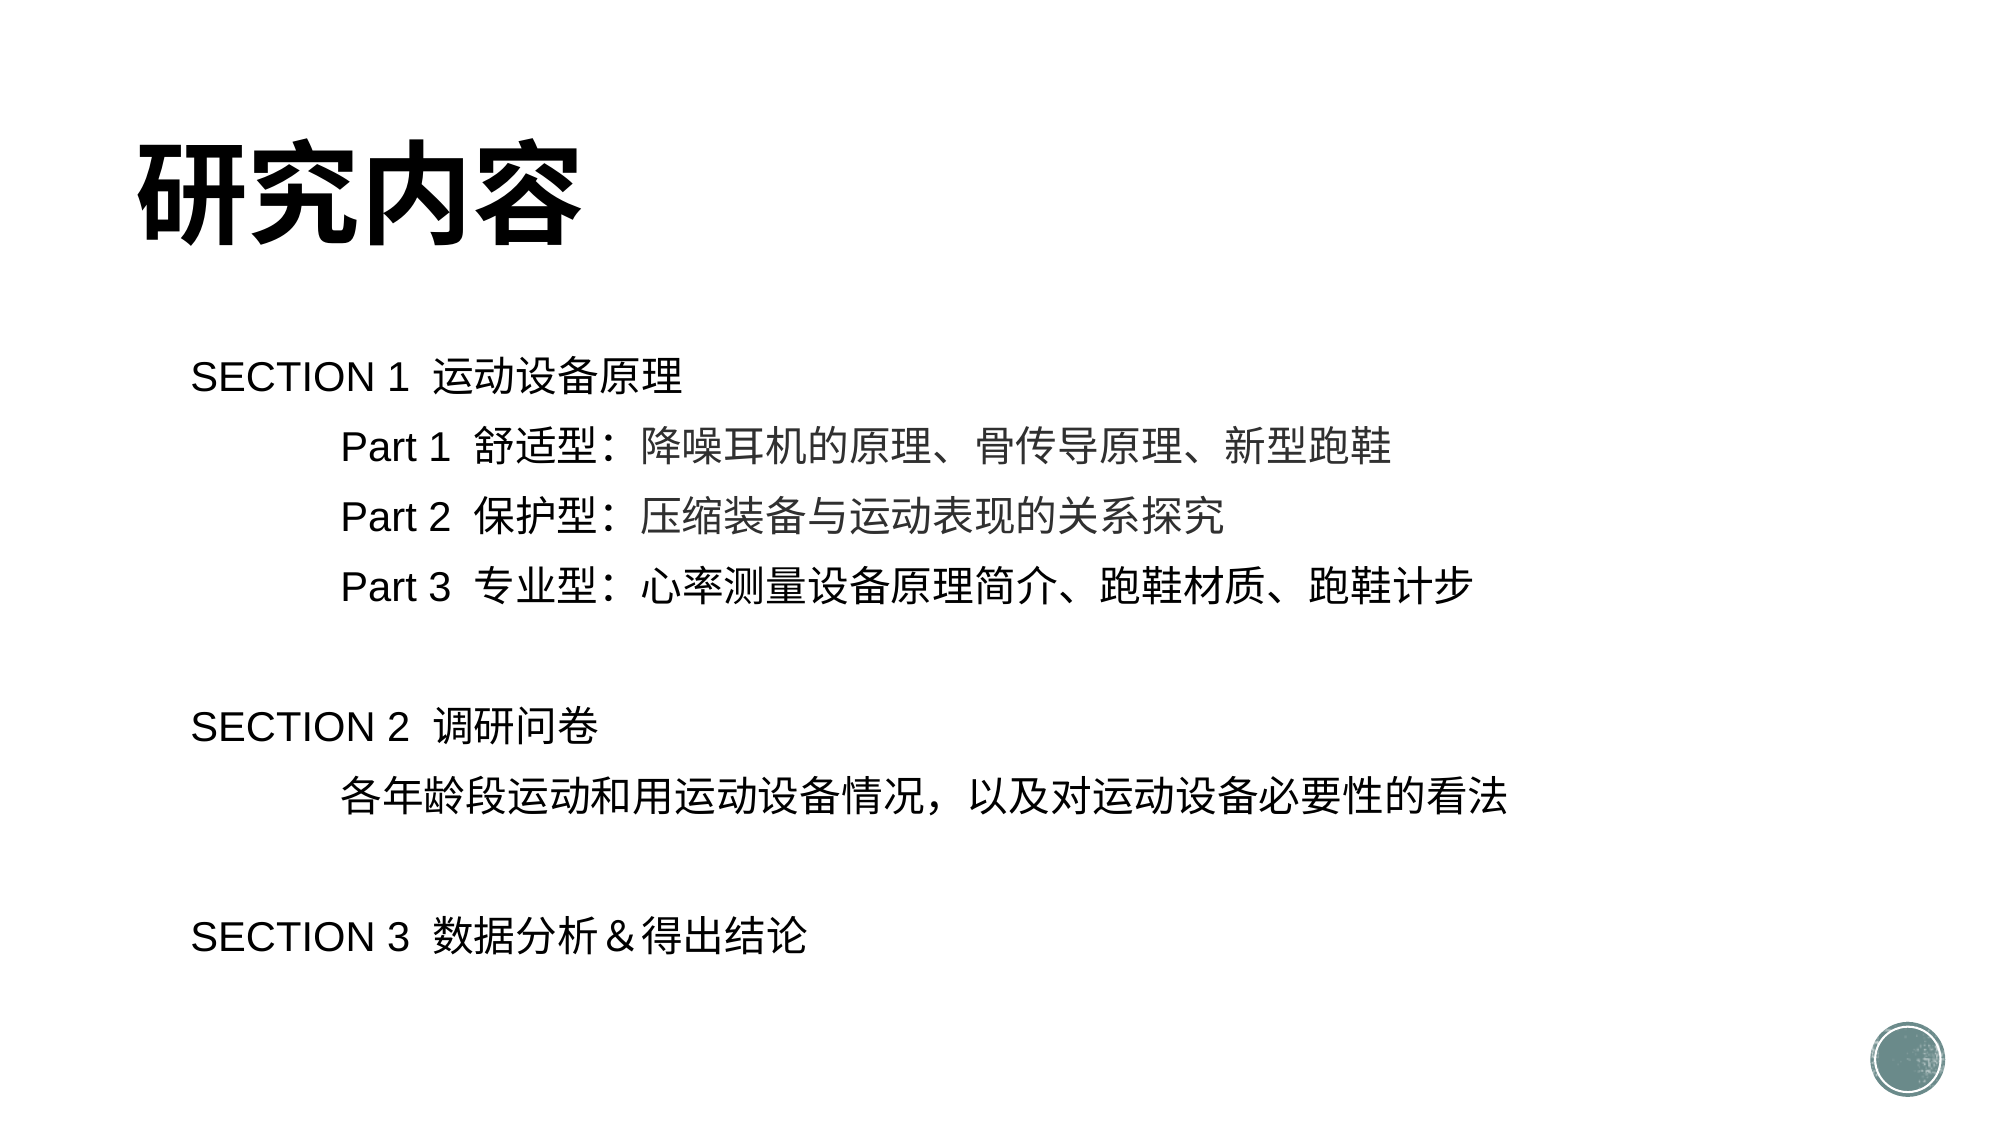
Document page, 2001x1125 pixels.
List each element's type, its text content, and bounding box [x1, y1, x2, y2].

text_box 研究内容 [120, 115, 601, 266]
list SECTION 1 运动设备原理 Part 1 舒适型：降噪耳机的原理、骨传导原理、新型跑鞋 Part 2 保护型：压缩装备与运动表现的关系探究 Part 3 专业型：心率测量设备原理简介、跑鞋材质、跑鞋计步 SECTION 2 调研问卷 各年龄段运动和用运动设备情况，以及对运动设备必要性的看法 SECTION 3 数据分析＆得出结论 [175, 348, 1826, 1013]
